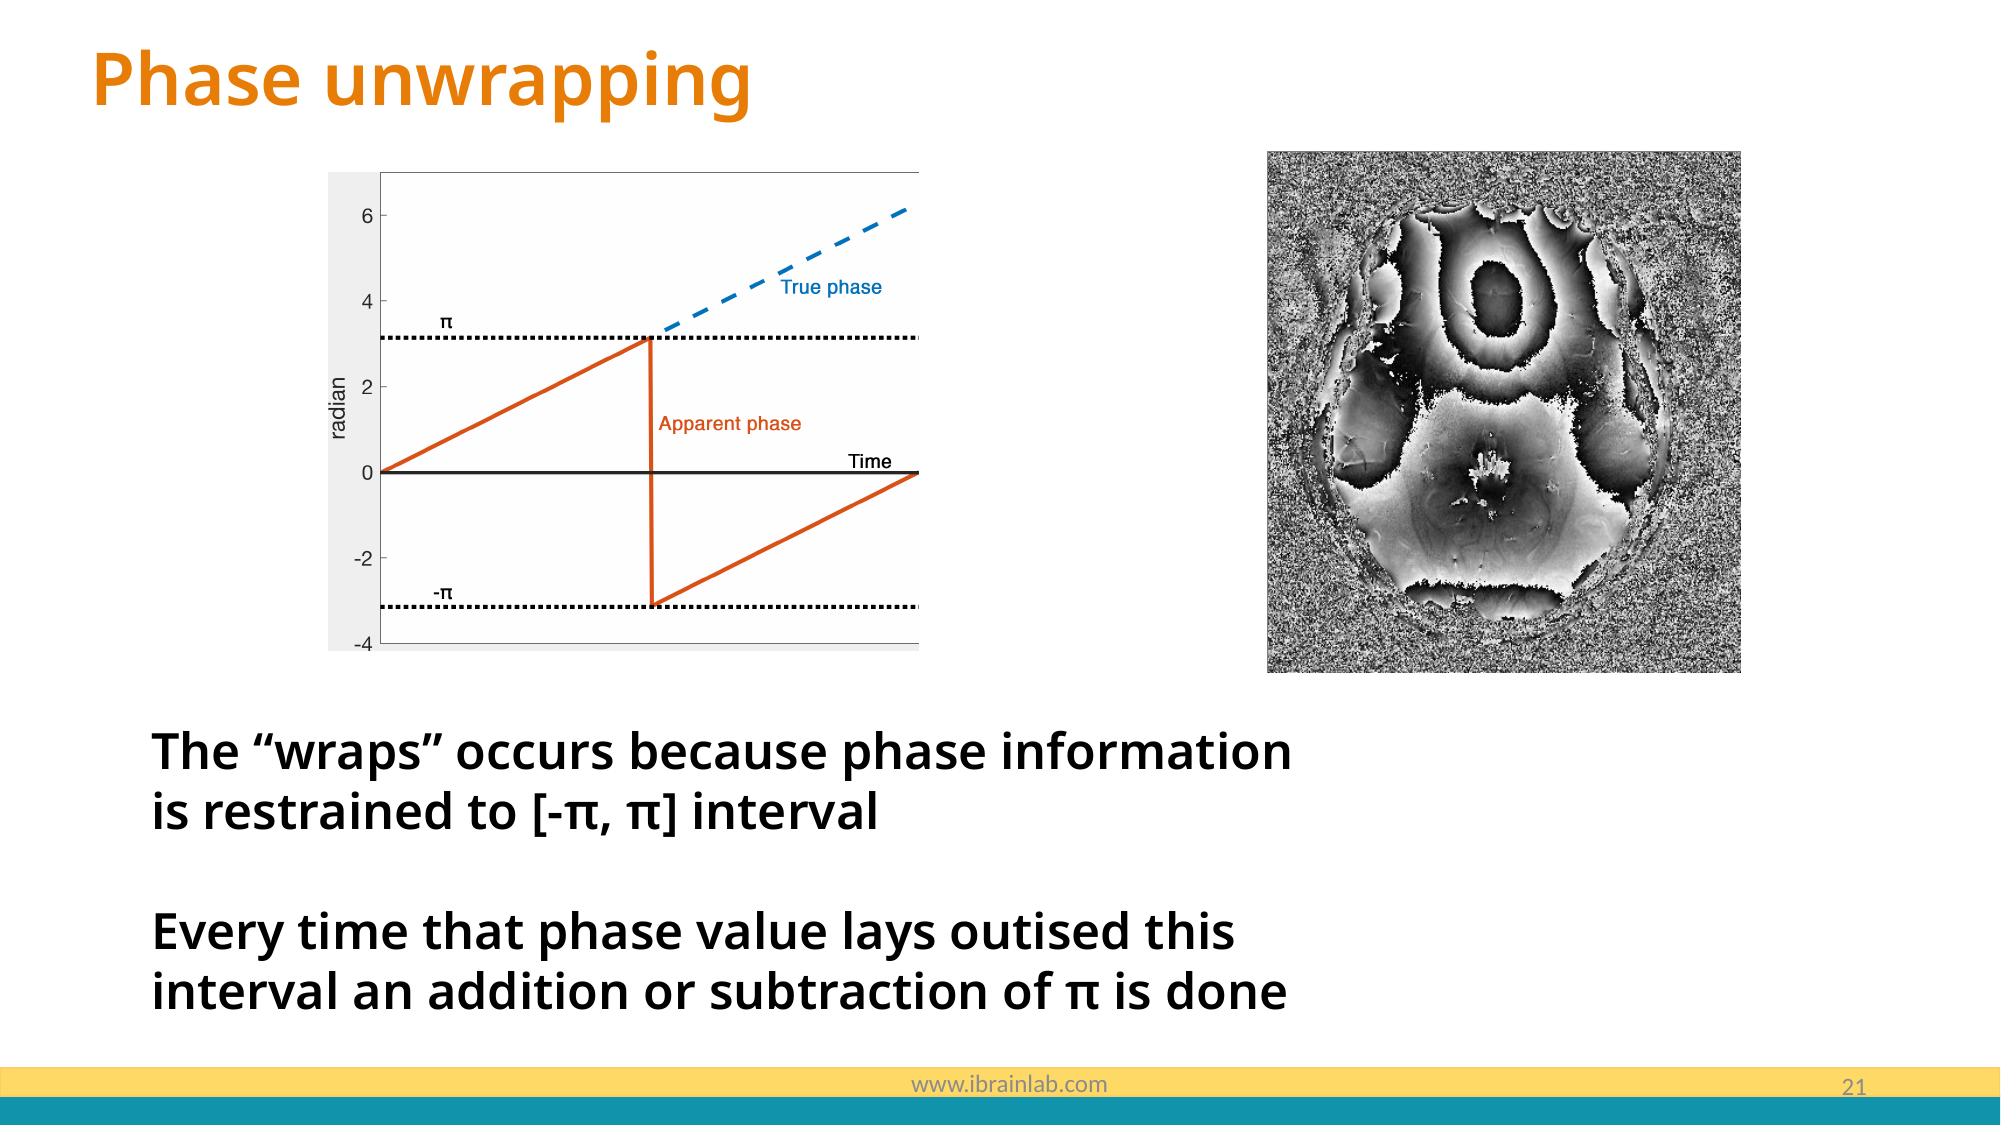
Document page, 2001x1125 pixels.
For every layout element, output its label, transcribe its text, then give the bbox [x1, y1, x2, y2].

picture [1267, 151, 1741, 673]
picture [328, 172, 919, 651]
text_box Phase unwrapping [75, 24, 842, 128]
text_box The “wraps” occurs because phase information is restrained to [-π, π] interval Every time that phase value lays outised this interval an addition or subtraction of π is done [136, 712, 1348, 1028]
footer www.ibrainlab.com [672, 1064, 1348, 1100]
slide_number 21 [1432, 1067, 1883, 1103]
